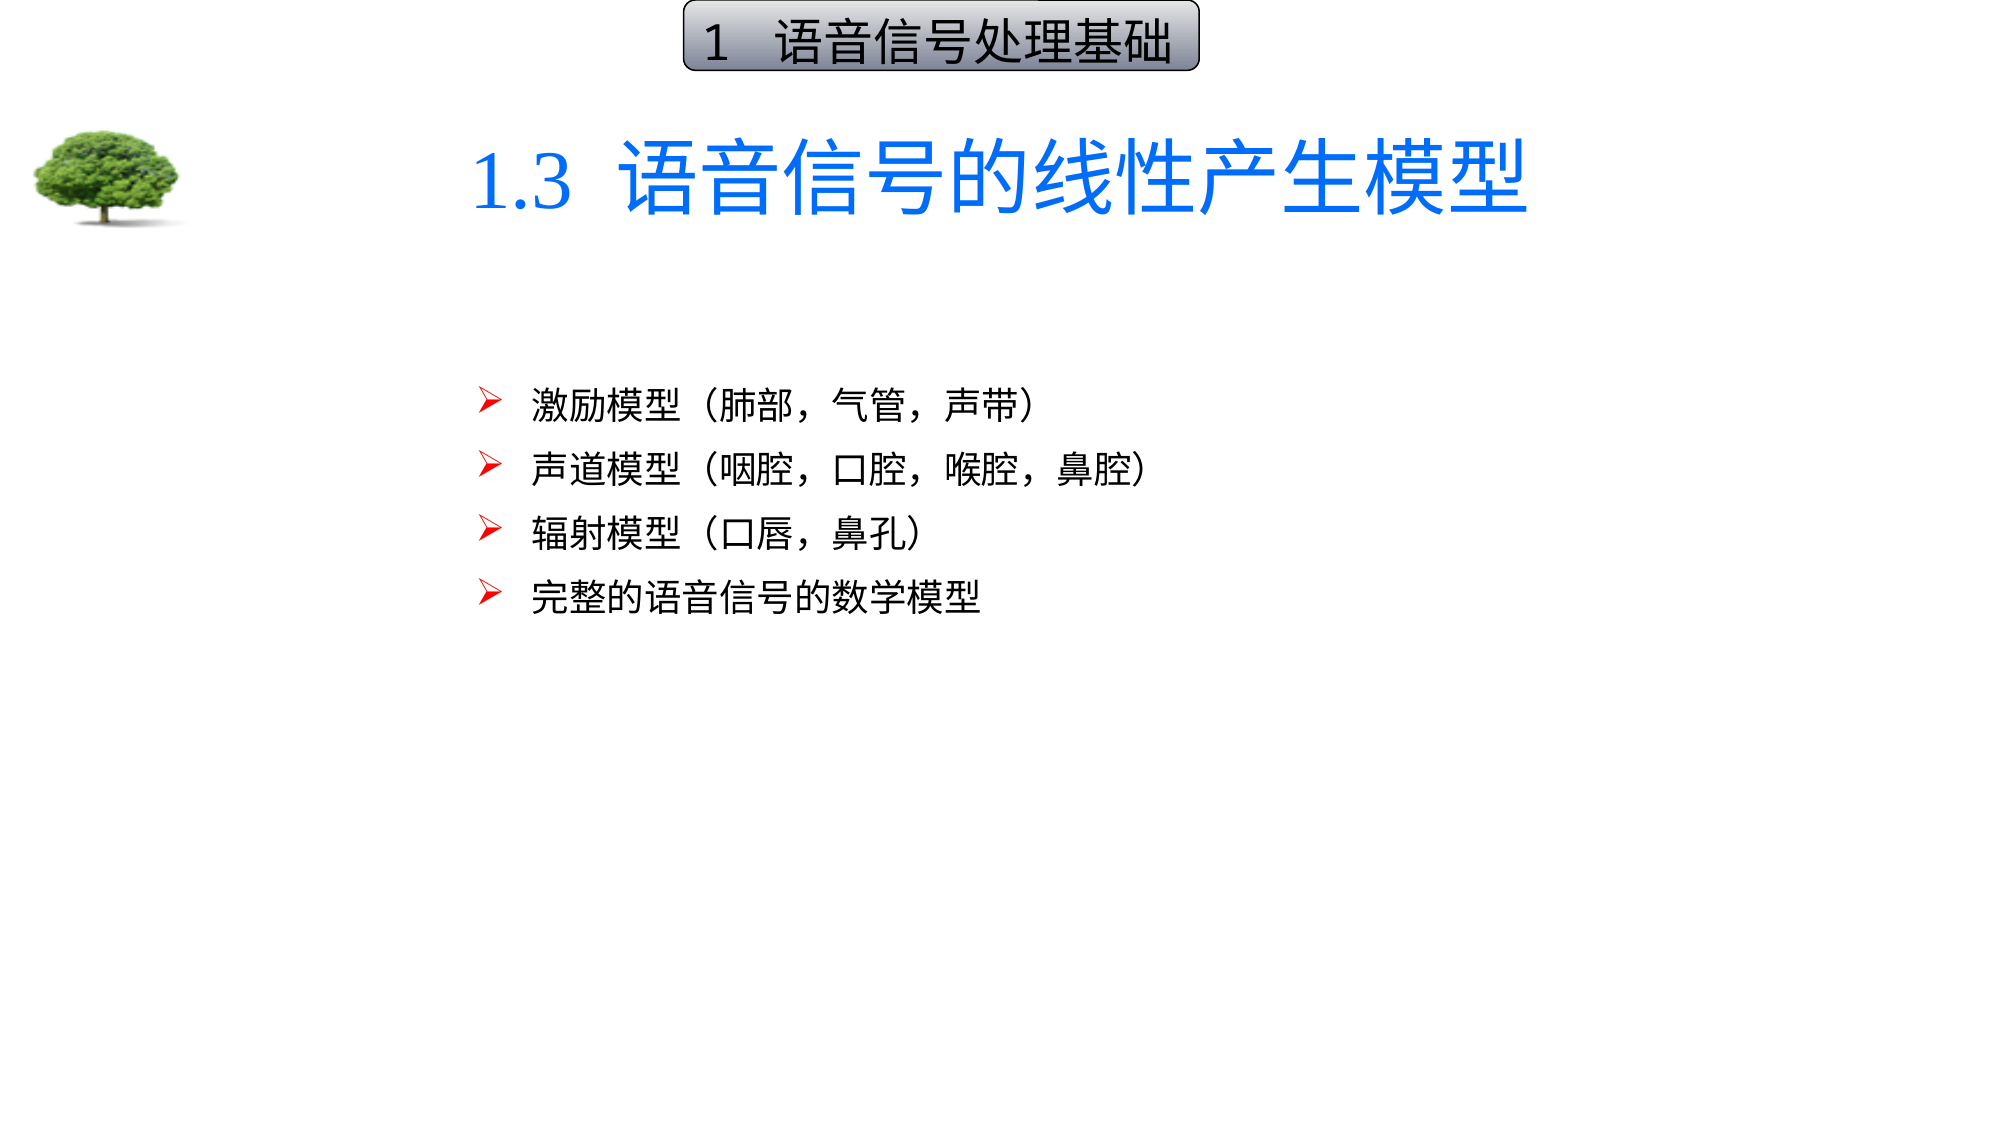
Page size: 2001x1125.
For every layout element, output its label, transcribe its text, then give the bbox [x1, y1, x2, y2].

text_box 激励模型（肺部，气管，声带） 声道模型（咽腔，口腔，喉腔，鼻腔） 辐射模型（口唇，鼻孔） 完整的语音信号的数学模型 [460, 374, 1626, 626]
picture [23, 117, 137, 233]
text_box 1 语音信号处理基础 [683, 0, 1206, 71]
title 1.3 语音信号的线性产生模型 [137, 59, 1863, 234]
